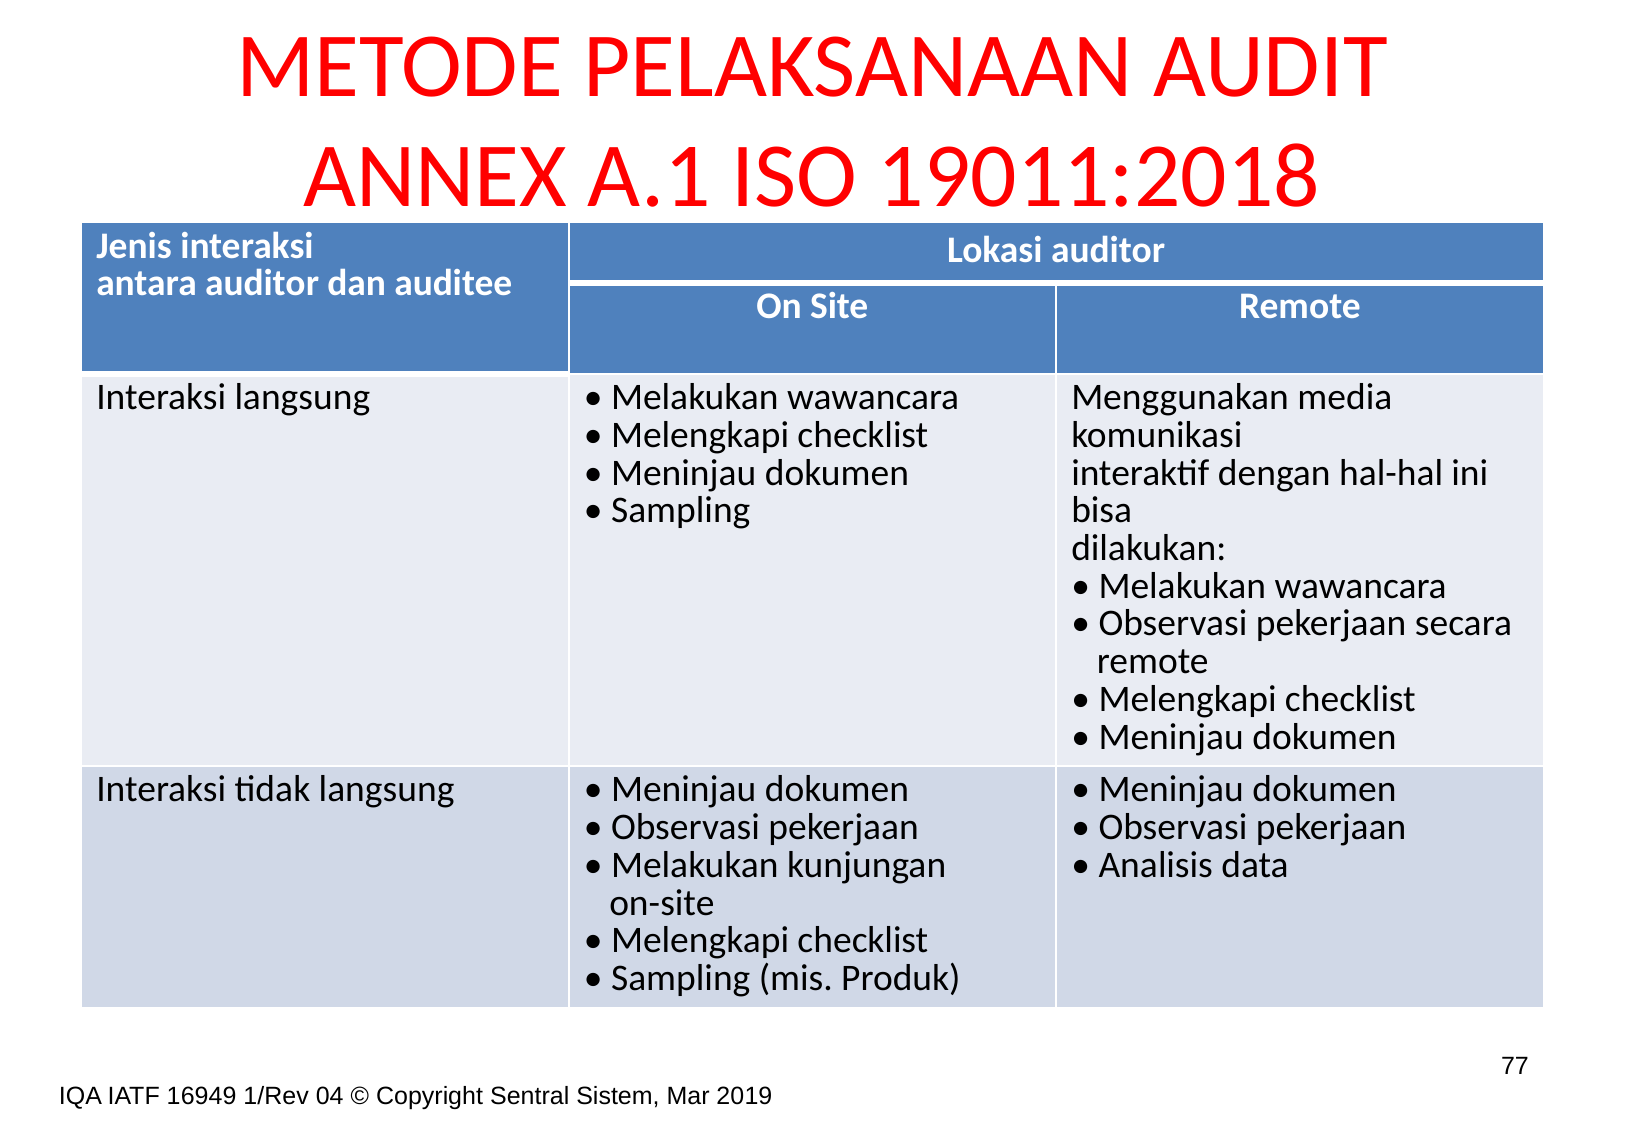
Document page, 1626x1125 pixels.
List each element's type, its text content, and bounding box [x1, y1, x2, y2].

table_cell On Site [570, 286, 1055, 373]
table_cell • Meninjau dokumen • Observasi pekerjaan • Analisis data [1057, 767, 1543, 1007]
table_cell Interaksi tidak langsung [82, 767, 568, 1007]
table_cell Menggunakan media komunikasi interaktif dengan hal-hal ini bisa dilakukan: • Melakukan wawancara • Observasi pekerjaan secara remote • Melengkapi checklist • Meninjau dokumen [1057, 375, 1543, 765]
footer IQA IATF 16949 1/Rev 04 © Copyright Sentral Sistem, Mar 2019 [44, 1072, 943, 1125]
table_cell • Meninjau dokumen • Observasi pekerjaan • Melakukan kunjungan on-site • Melengkapi checklist • Sampling (mis. Produk) [570, 767, 1055, 1007]
title METODE PELAKSANAAN AUDIT ANNEX A.1 ISO 19011:2018 [80, 20, 1544, 209]
table_cell Interaksi langsung [82, 377, 568, 765]
slide_number 77 [1164, 1042, 1544, 1103]
table_cell Remote [1057, 286, 1543, 373]
table_header Lokasi auditor [570, 223, 1543, 280]
table_header Jenis interaksi antara auditor dan auditee [82, 223, 568, 371]
table_cell • Melakukan wawancara • Melengkapi checklist • Meninjau dokumen • Sampling [570, 375, 1055, 765]
